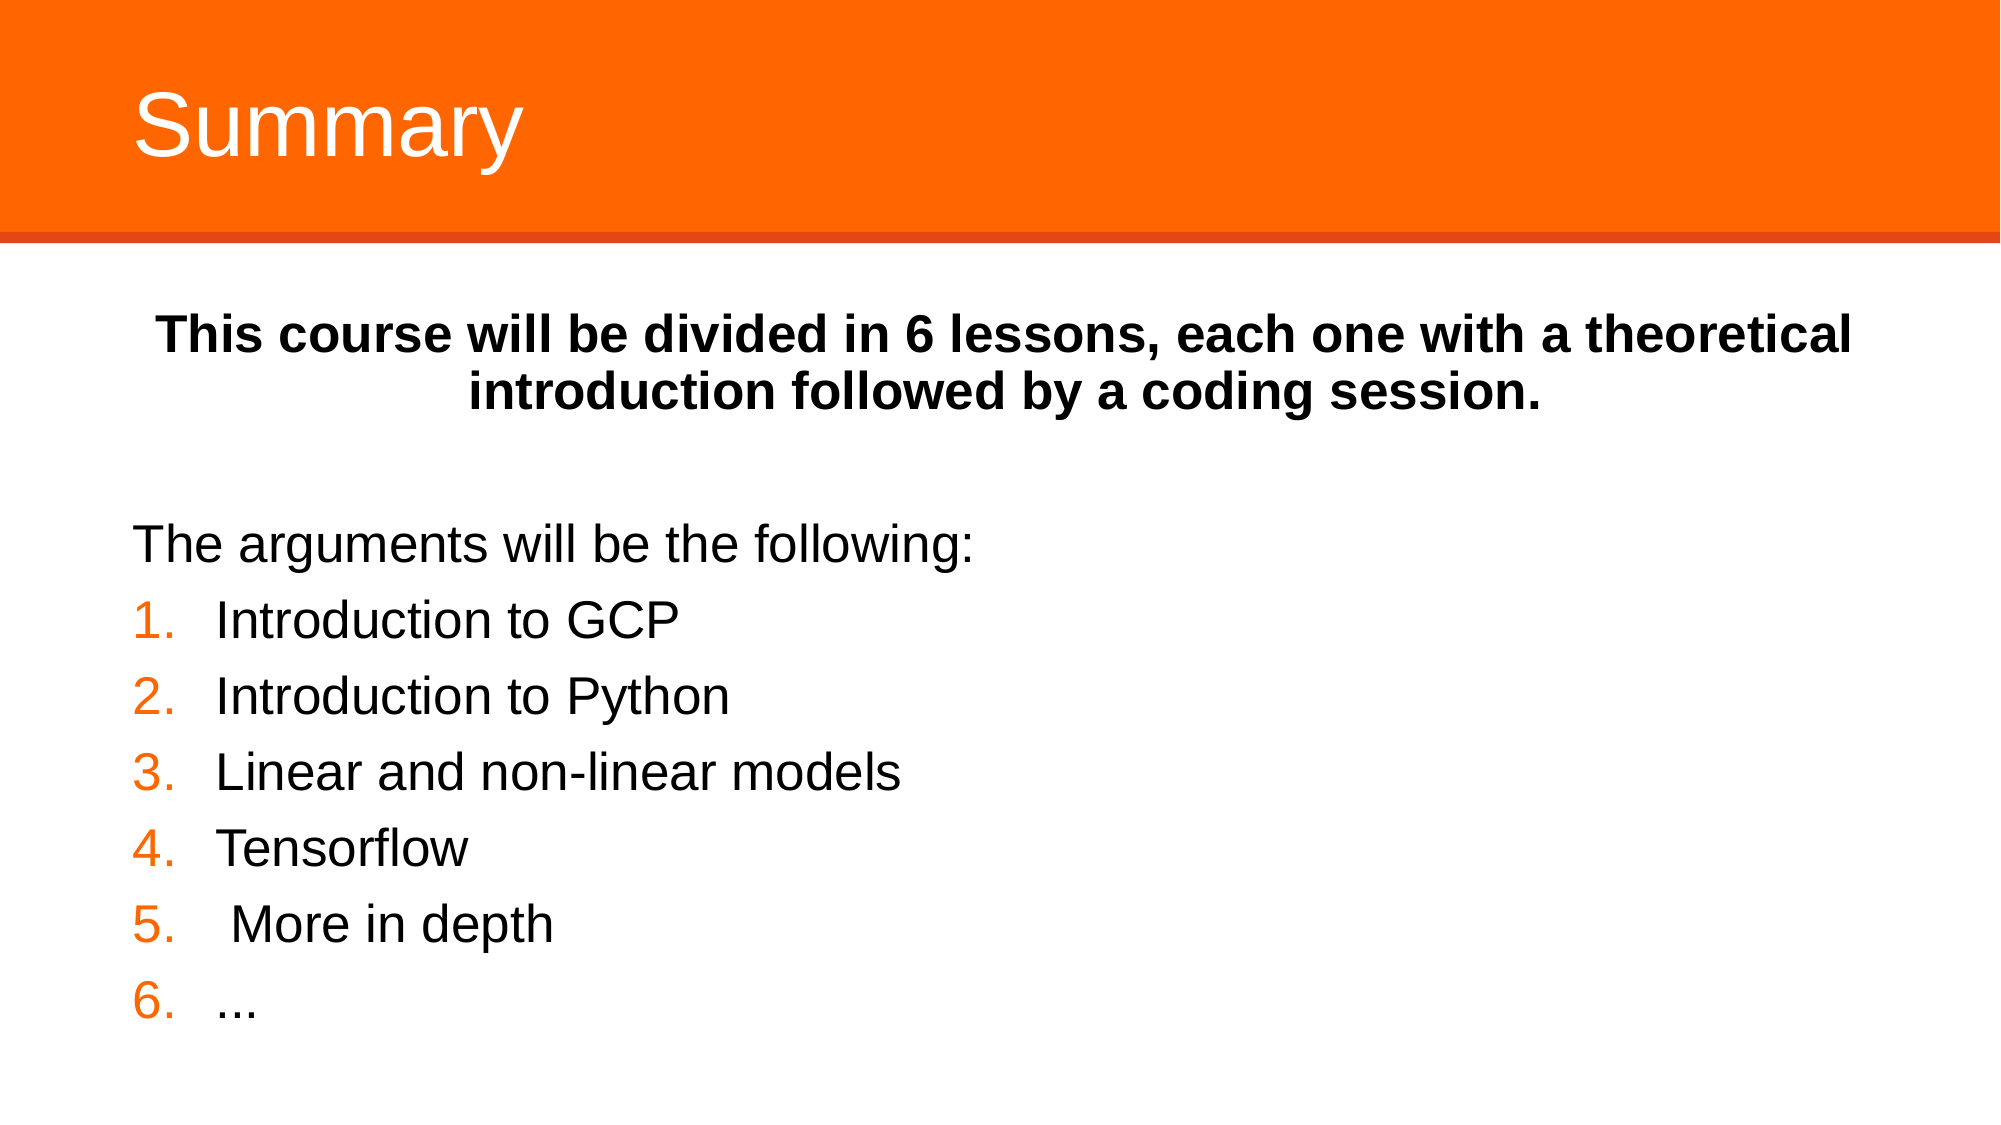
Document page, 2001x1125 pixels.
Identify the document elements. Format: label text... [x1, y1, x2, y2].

title Summary [117, 18, 1893, 236]
list This course will be divided in 6 lessons, each one with a theoretical introduction followed by a coding session. The arguments will be the following: Introduction to GCP Introduction to Python Linear and non-linear models Tensorflow More in depth ... [117, 299, 1893, 1040]
picture [0, 0, 2001, 1125]
